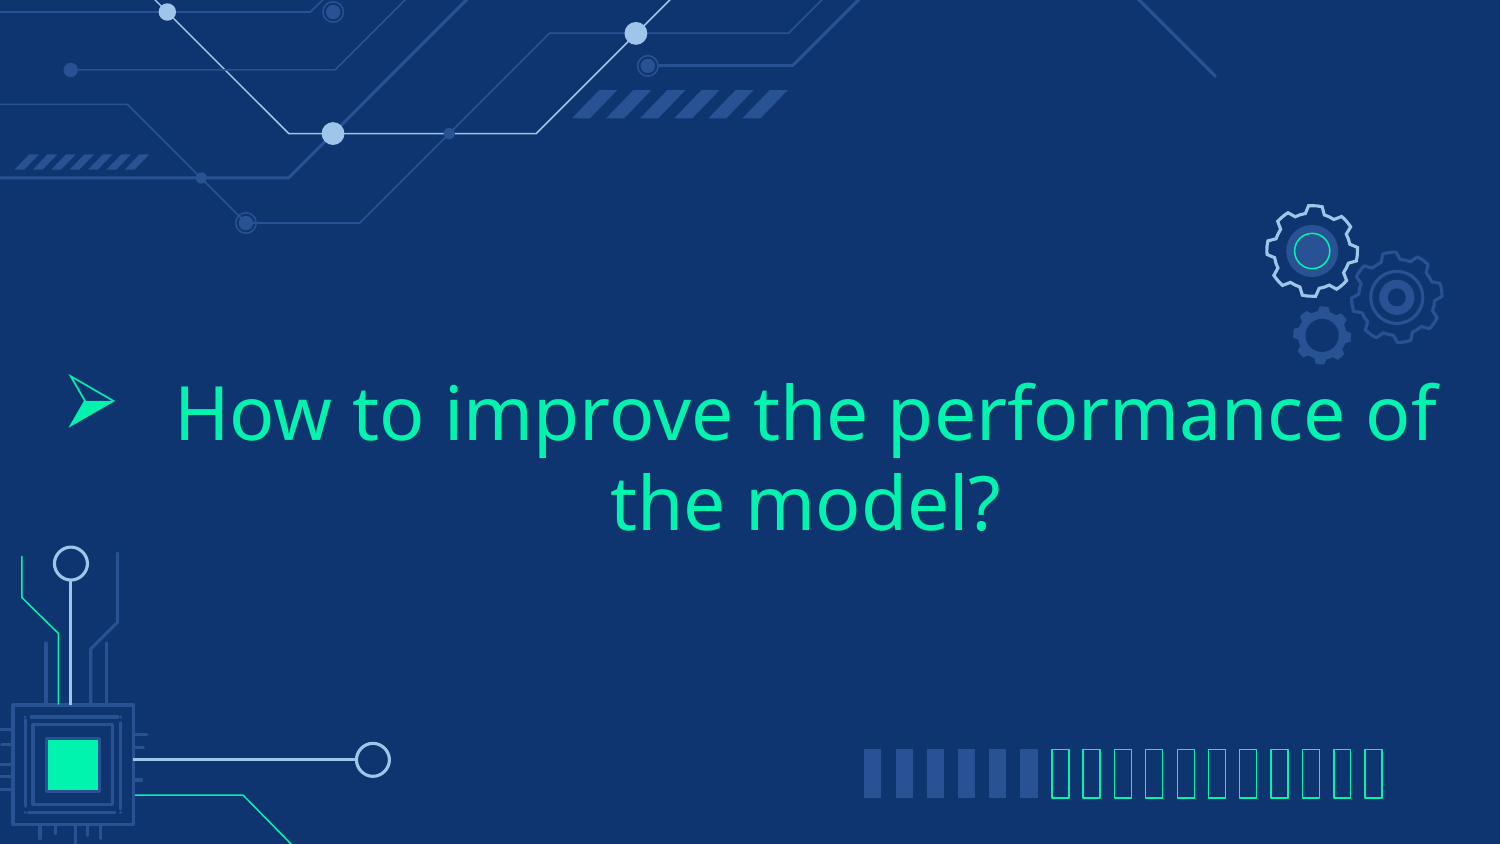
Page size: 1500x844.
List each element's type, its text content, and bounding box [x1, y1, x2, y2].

title How to improve the performance of the model?‏ [36, 393, 1464, 518]
